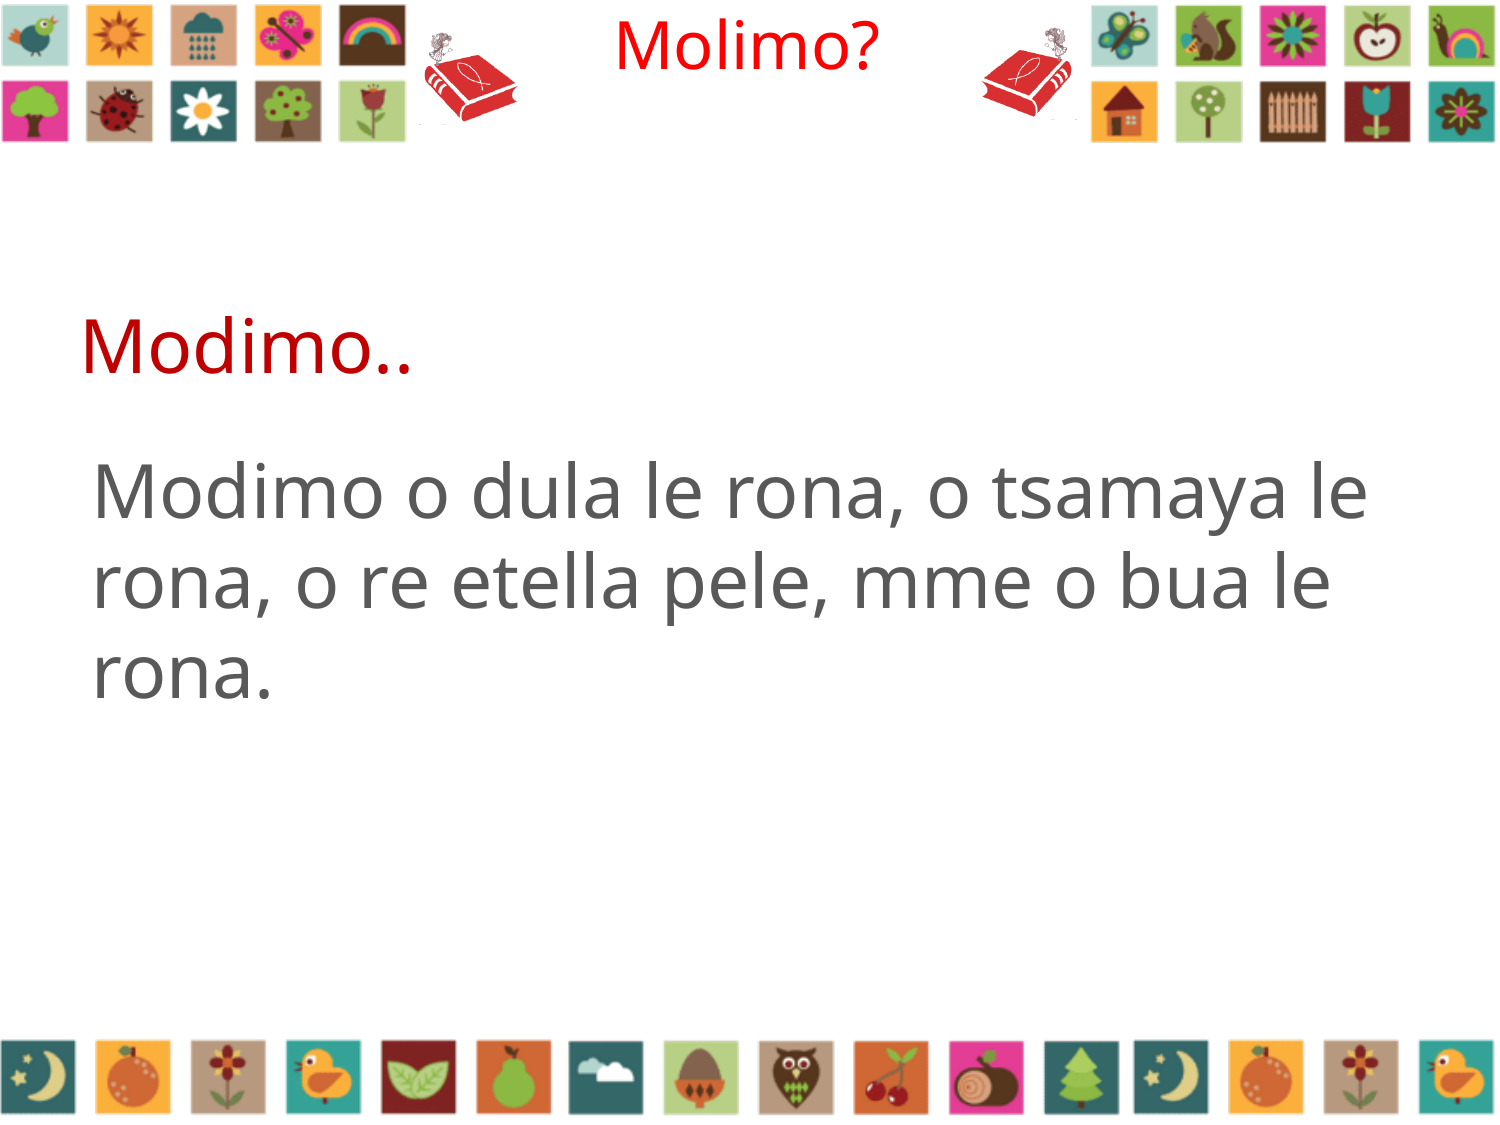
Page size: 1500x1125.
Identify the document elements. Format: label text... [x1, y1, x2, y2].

picture [950, 3, 1500, 150]
picture [0, 3, 550, 150]
text_box Modimo.. [64, 290, 1412, 396]
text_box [0, 1028, 1500, 1118]
text_box Molimo? [414, 0, 1080, 91]
text_box Modimo o dula le rona, o tsamaya le rona, o re etella pele, mme o bua le rona. [76, 436, 1424, 722]
